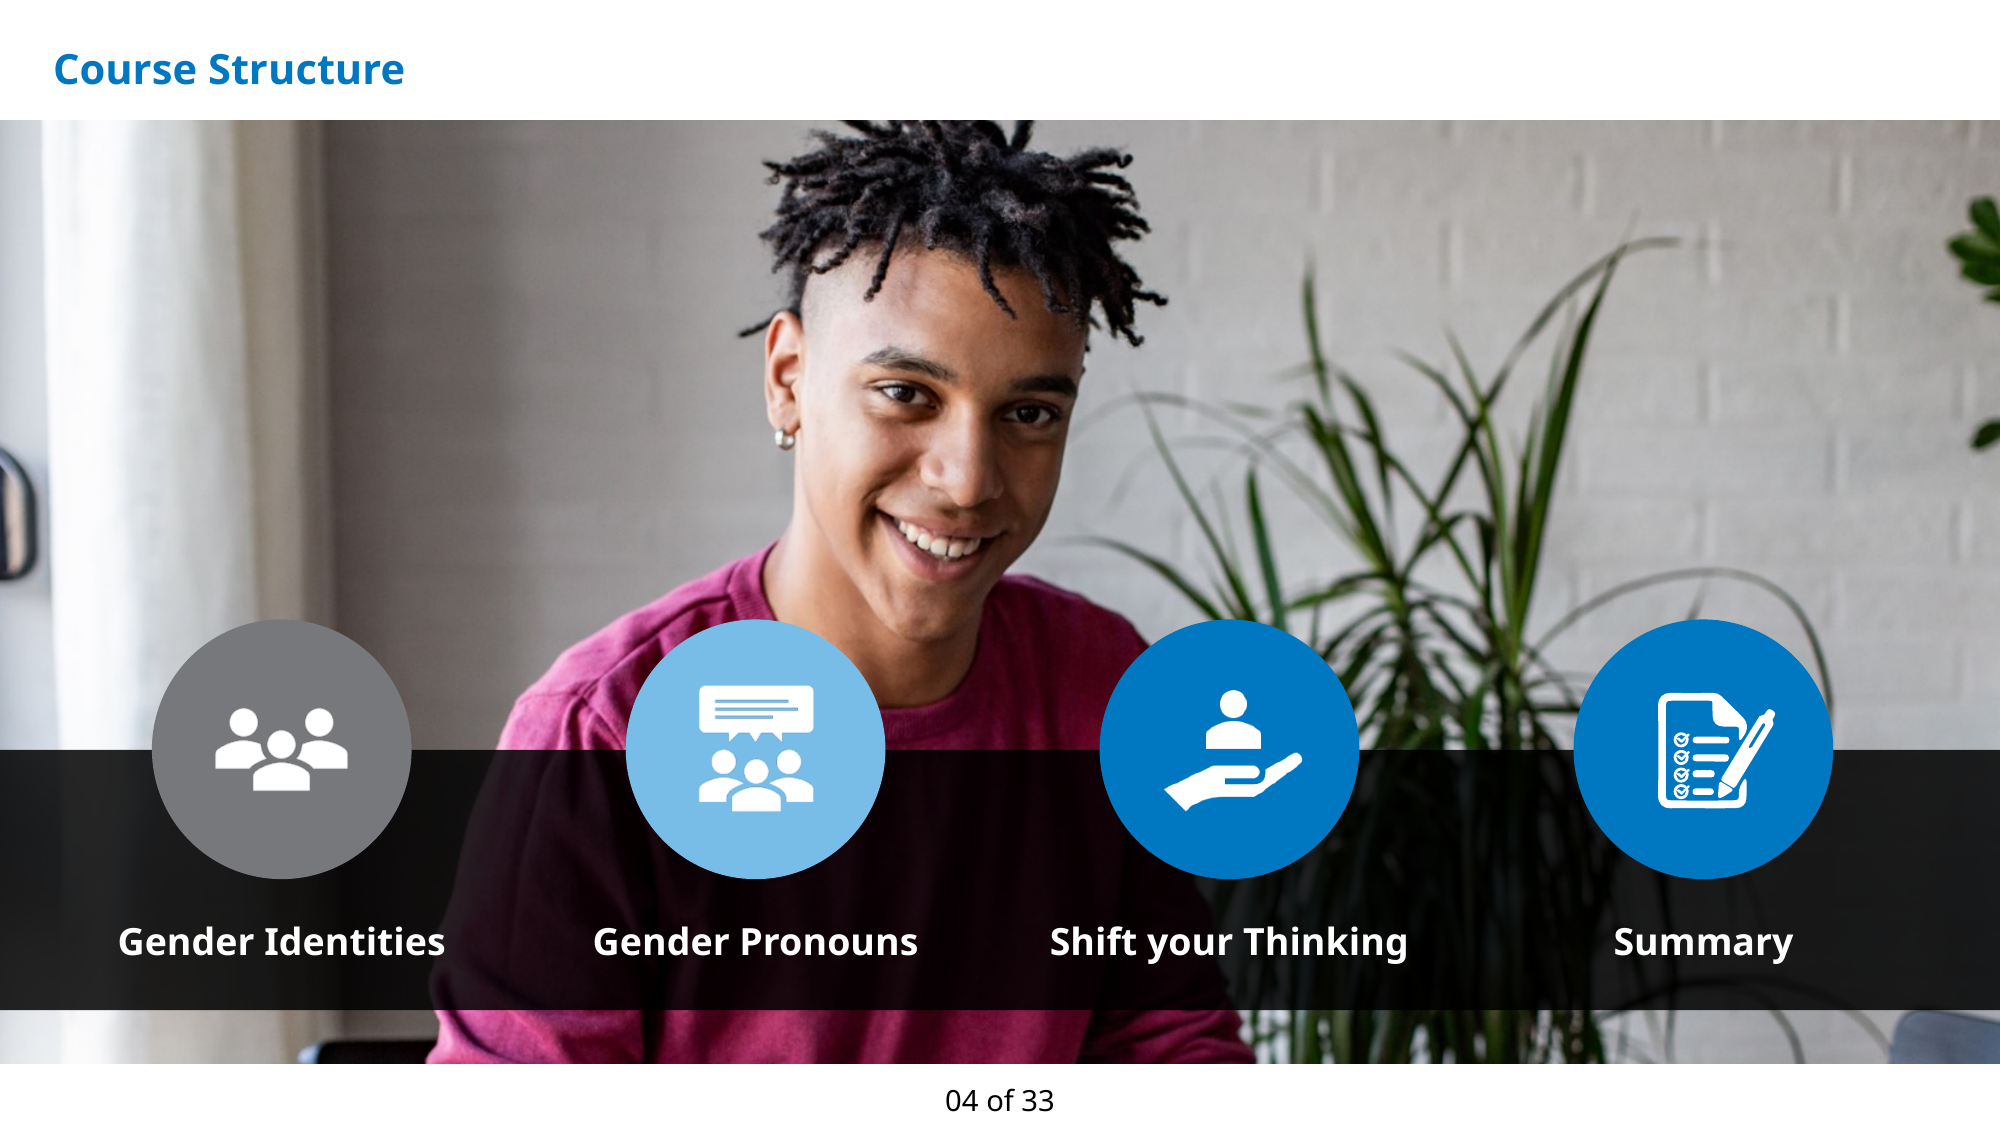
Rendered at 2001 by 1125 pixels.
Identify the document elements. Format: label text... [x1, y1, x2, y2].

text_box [1658, 693, 1775, 808]
title Course Structure [38, 29, 1764, 112]
text_box 04 of 33 [800, 1074, 1200, 1125]
picture [0, 120, 2000, 1064]
